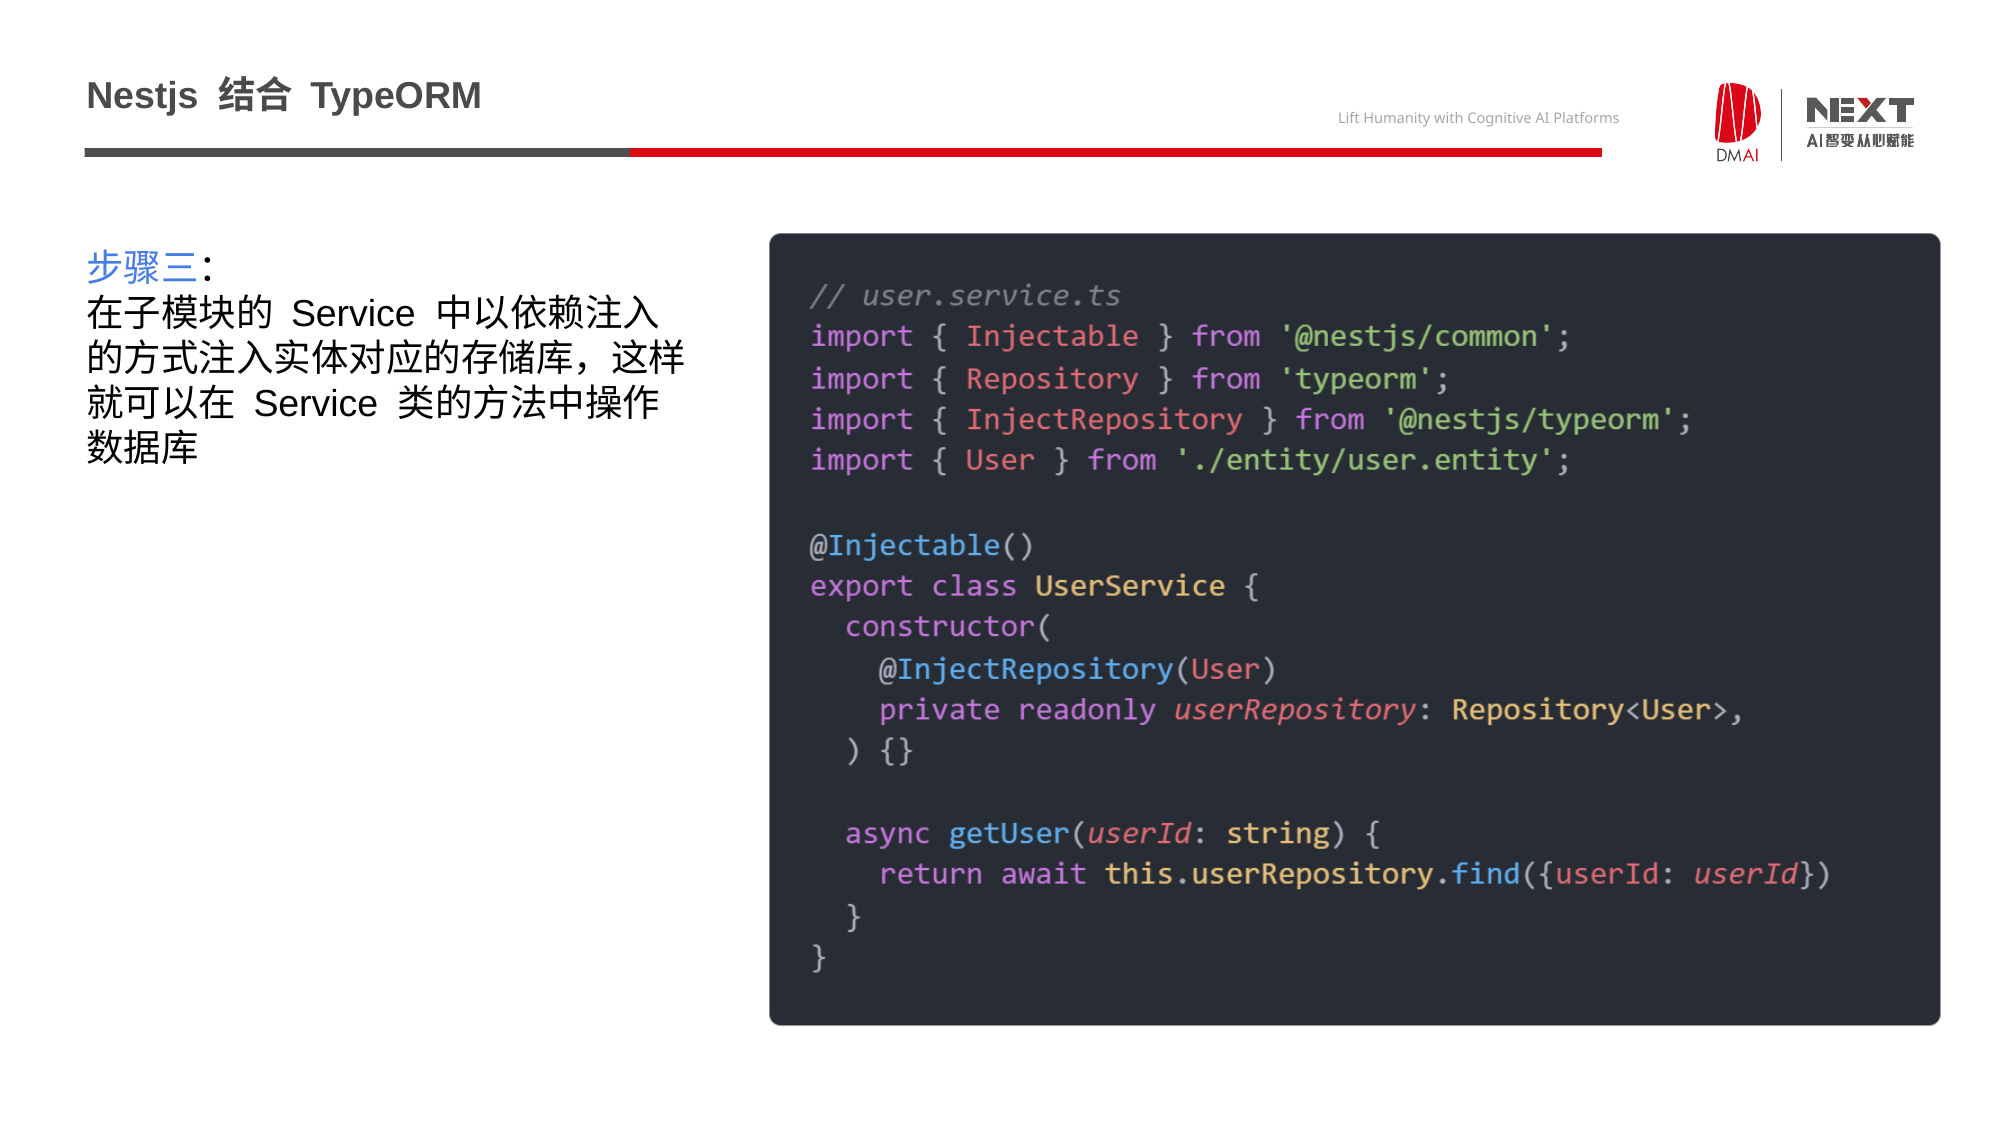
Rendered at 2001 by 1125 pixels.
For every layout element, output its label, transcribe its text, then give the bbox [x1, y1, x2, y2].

picture [720, 184, 1990, 1075]
title Nestjs 结合 TypeORM [71, 64, 1350, 125]
picture [1715, 83, 1761, 162]
text_box 步骤三： 在子模块的 Service 中以依赖注入的方式注入实体对应的存储库，这样就可以在 Service 类的方法中操作数据库 [71, 237, 706, 477]
